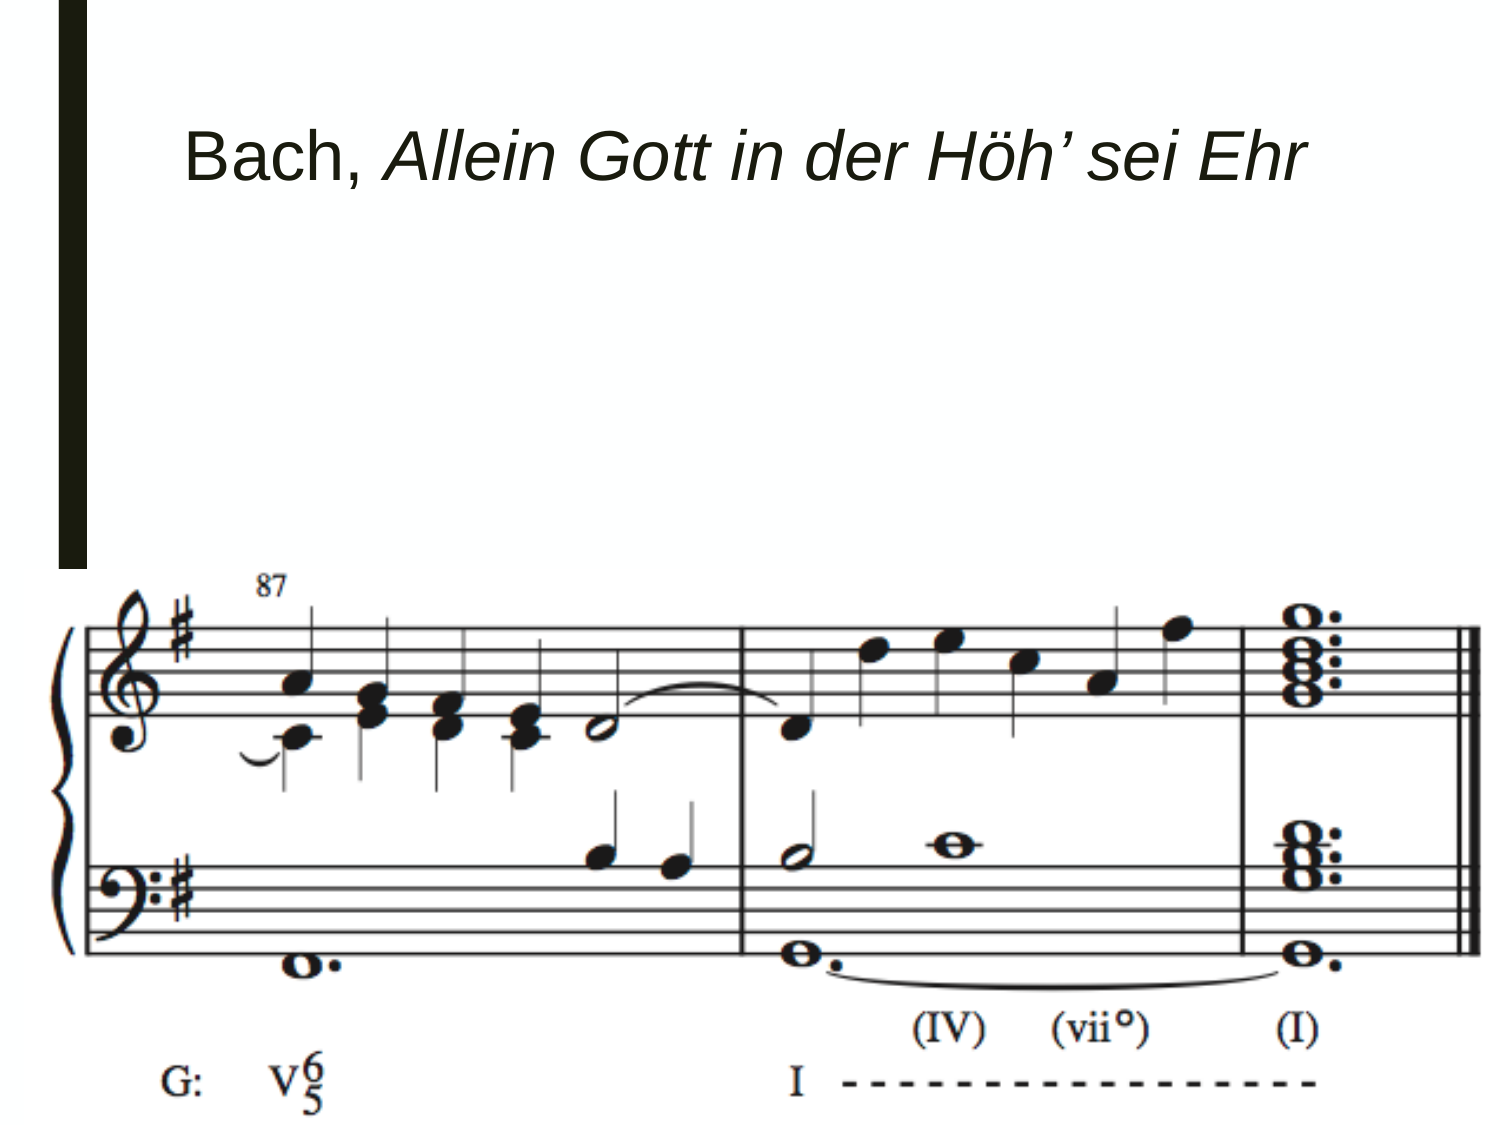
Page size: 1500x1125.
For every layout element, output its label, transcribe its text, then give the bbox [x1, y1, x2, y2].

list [24, 569, 1500, 1125]
title Bach, Allein Gott in der Höh’ sei Ehr [168, 112, 1351, 267]
